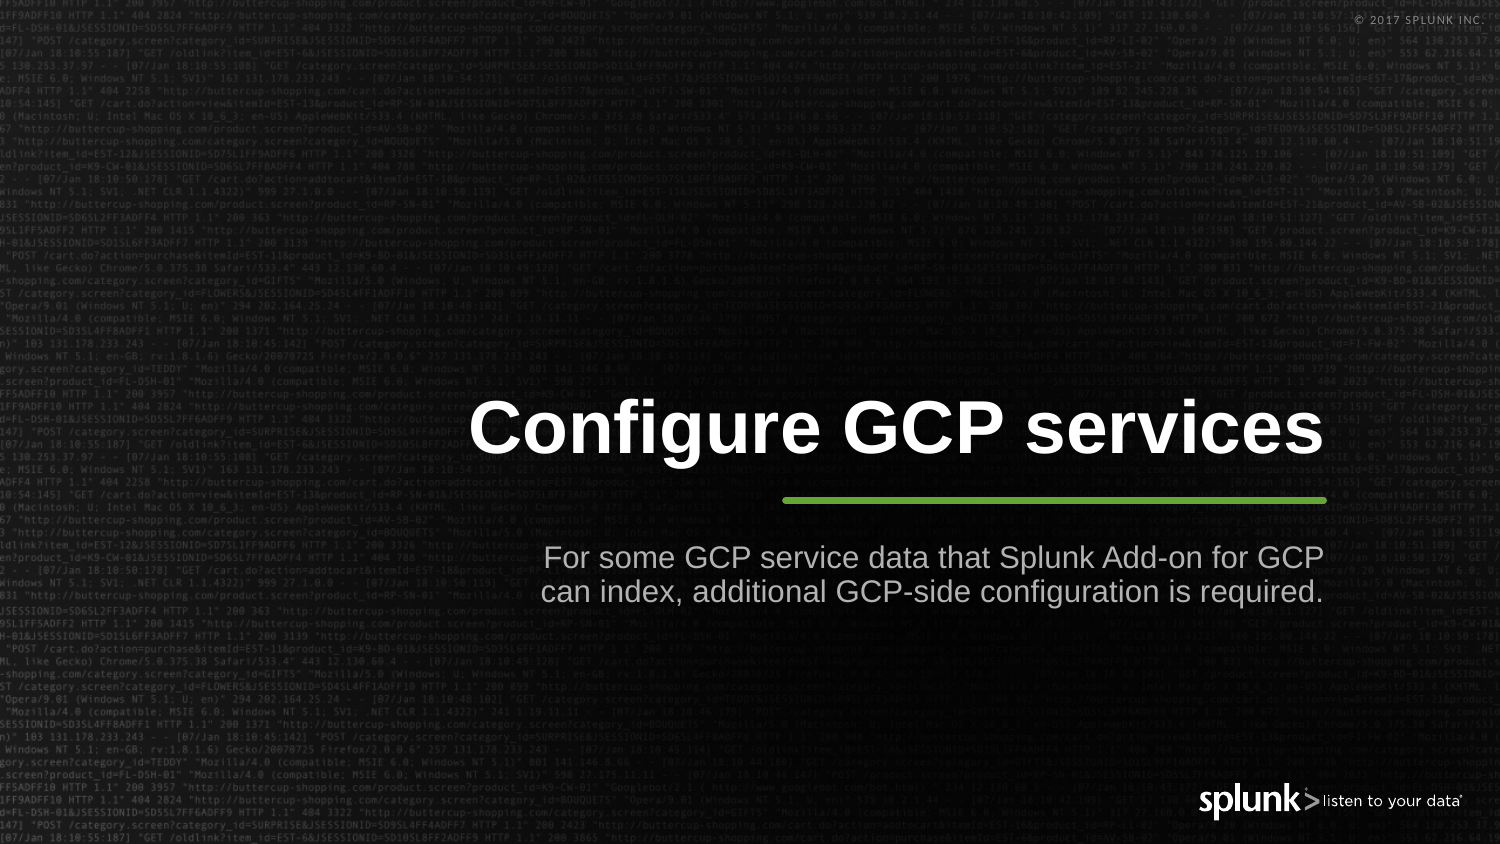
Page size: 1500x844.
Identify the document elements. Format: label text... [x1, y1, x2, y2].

subtitle For some GCP service data that Splunk Add-on for GCP can index, additional GCP-side configuration is required. [525, 510, 1326, 659]
picture [0, 0, 1500, 844]
title Configure GCP services [415, 120, 1326, 469]
